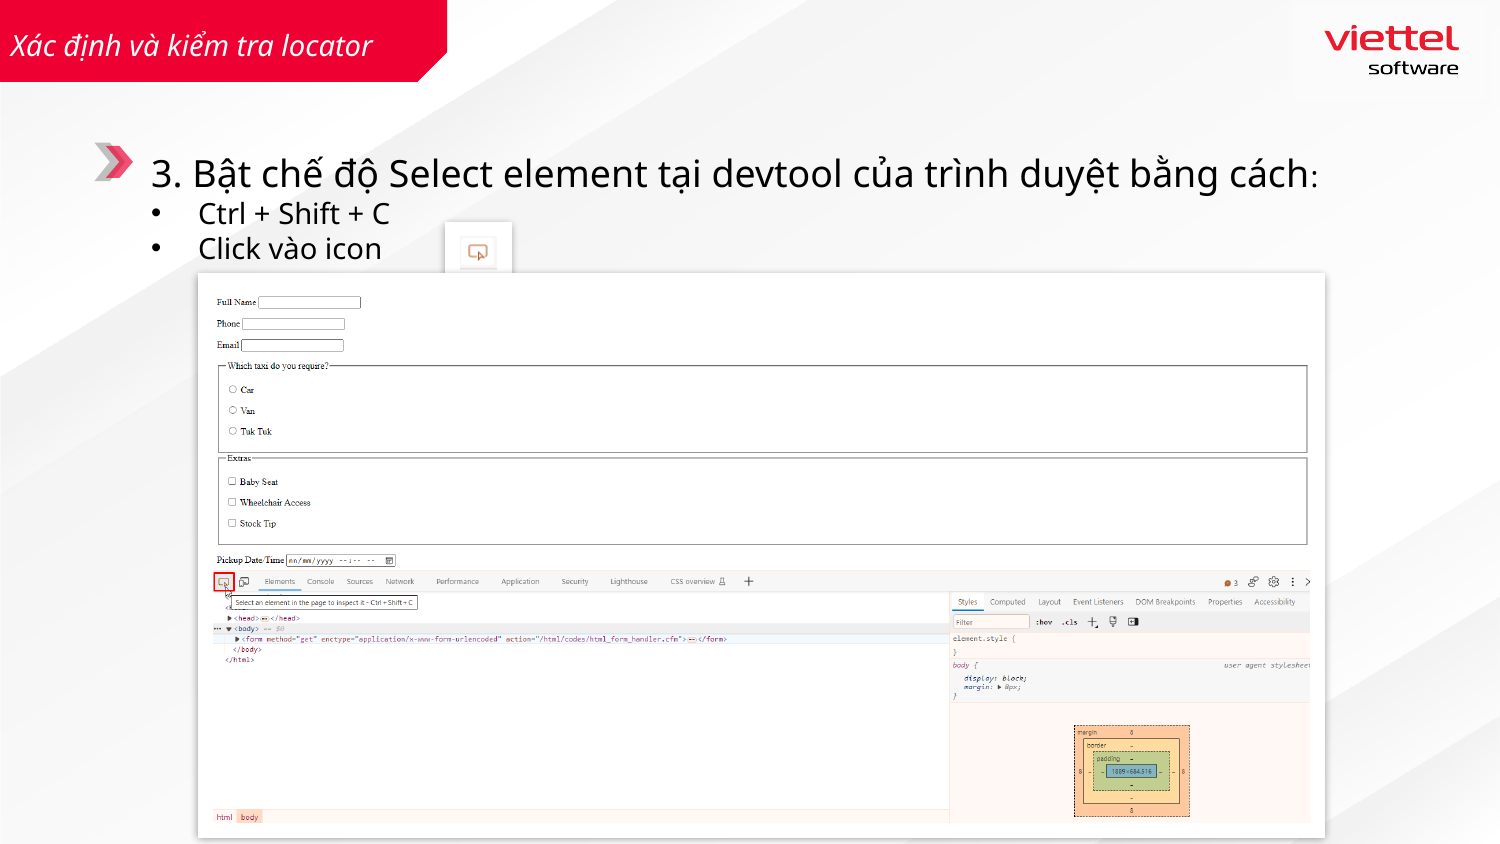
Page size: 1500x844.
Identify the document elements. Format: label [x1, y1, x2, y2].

text_box [0, 0, 448, 83]
text_box [94, 142, 1387, 320]
text_box [1291, 1, 1489, 103]
picture [0, 0, 1500, 844]
